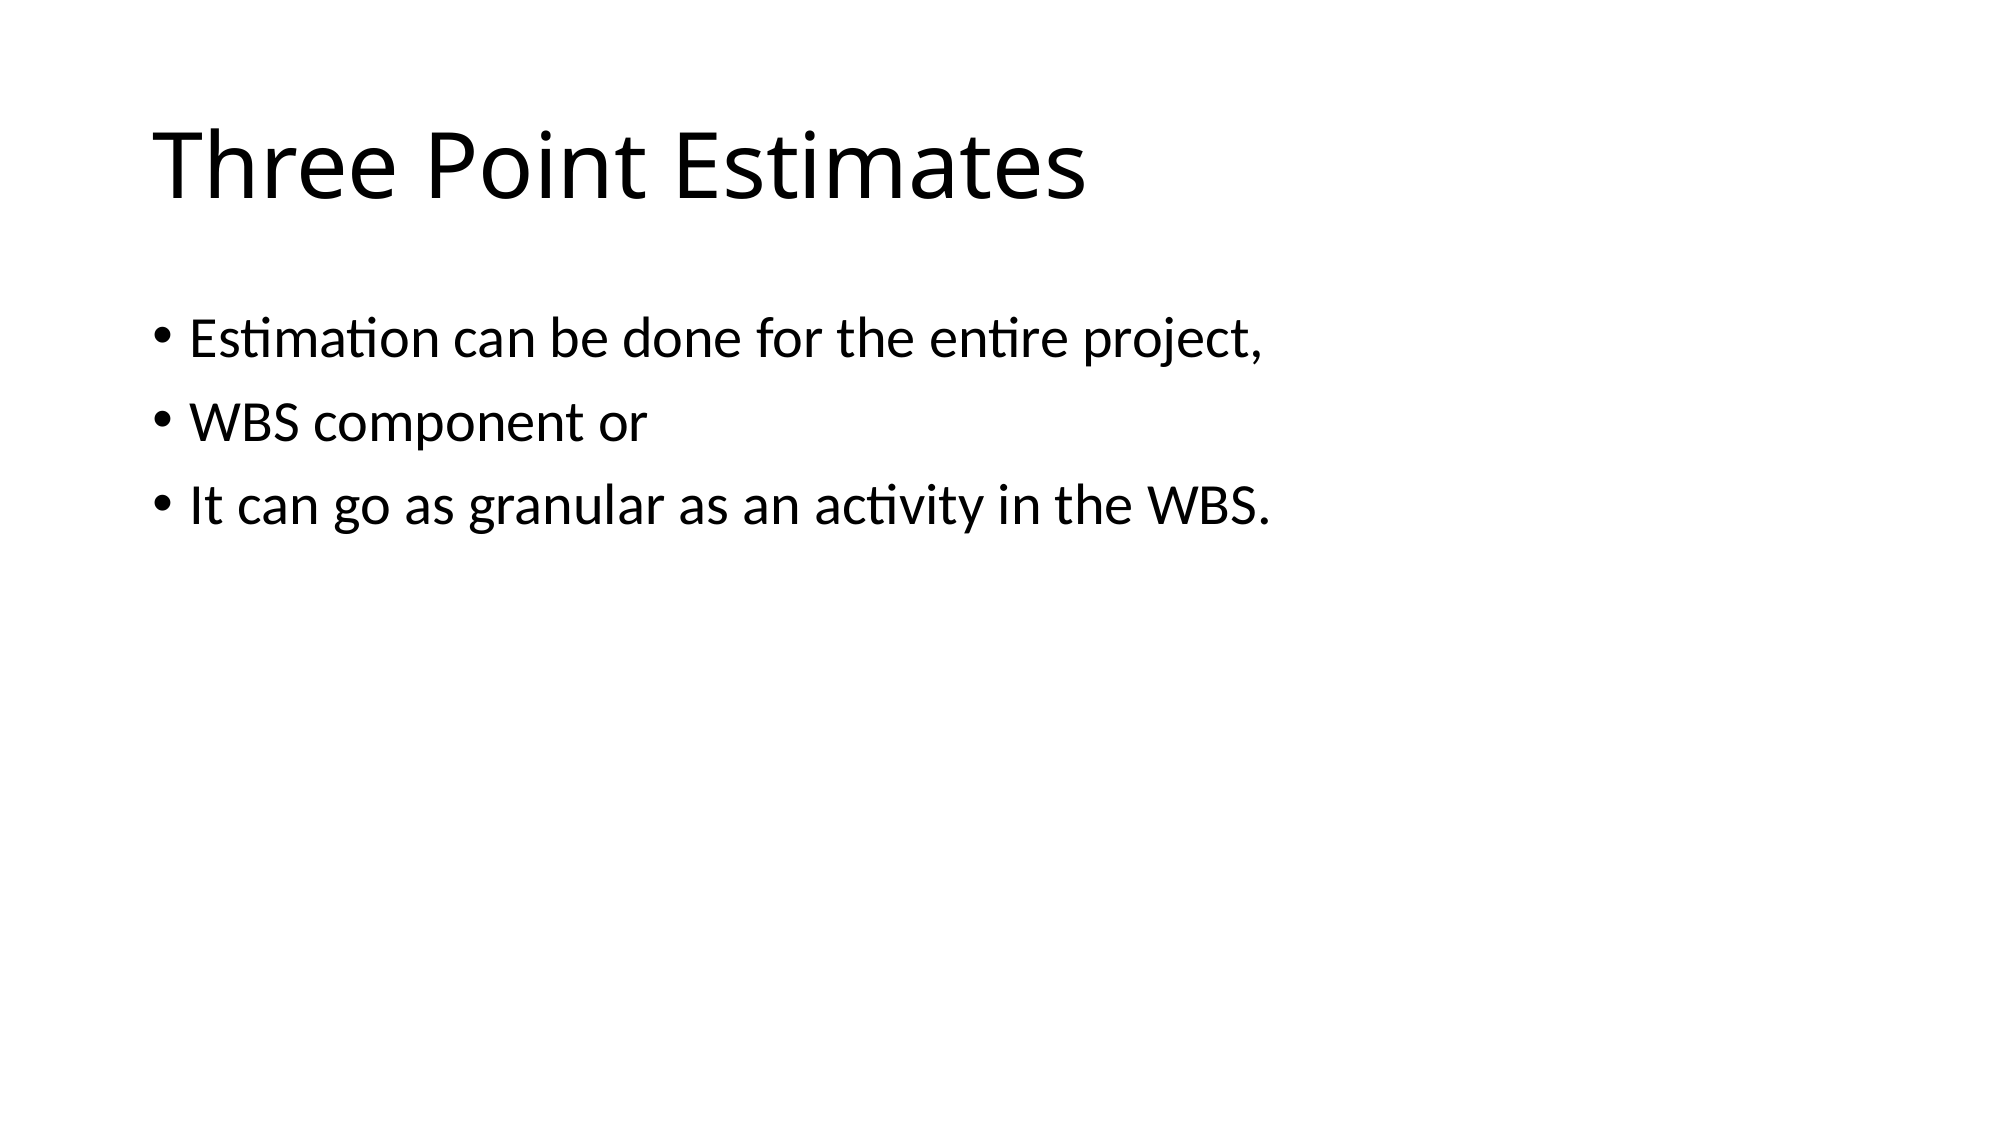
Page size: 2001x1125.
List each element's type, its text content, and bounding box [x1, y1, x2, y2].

title Three Point Estimates [137, 59, 1863, 278]
list Estimation can be done for the entire project, WBS component or It can go as granular as an activity in the WBS. [137, 299, 1863, 1014]
